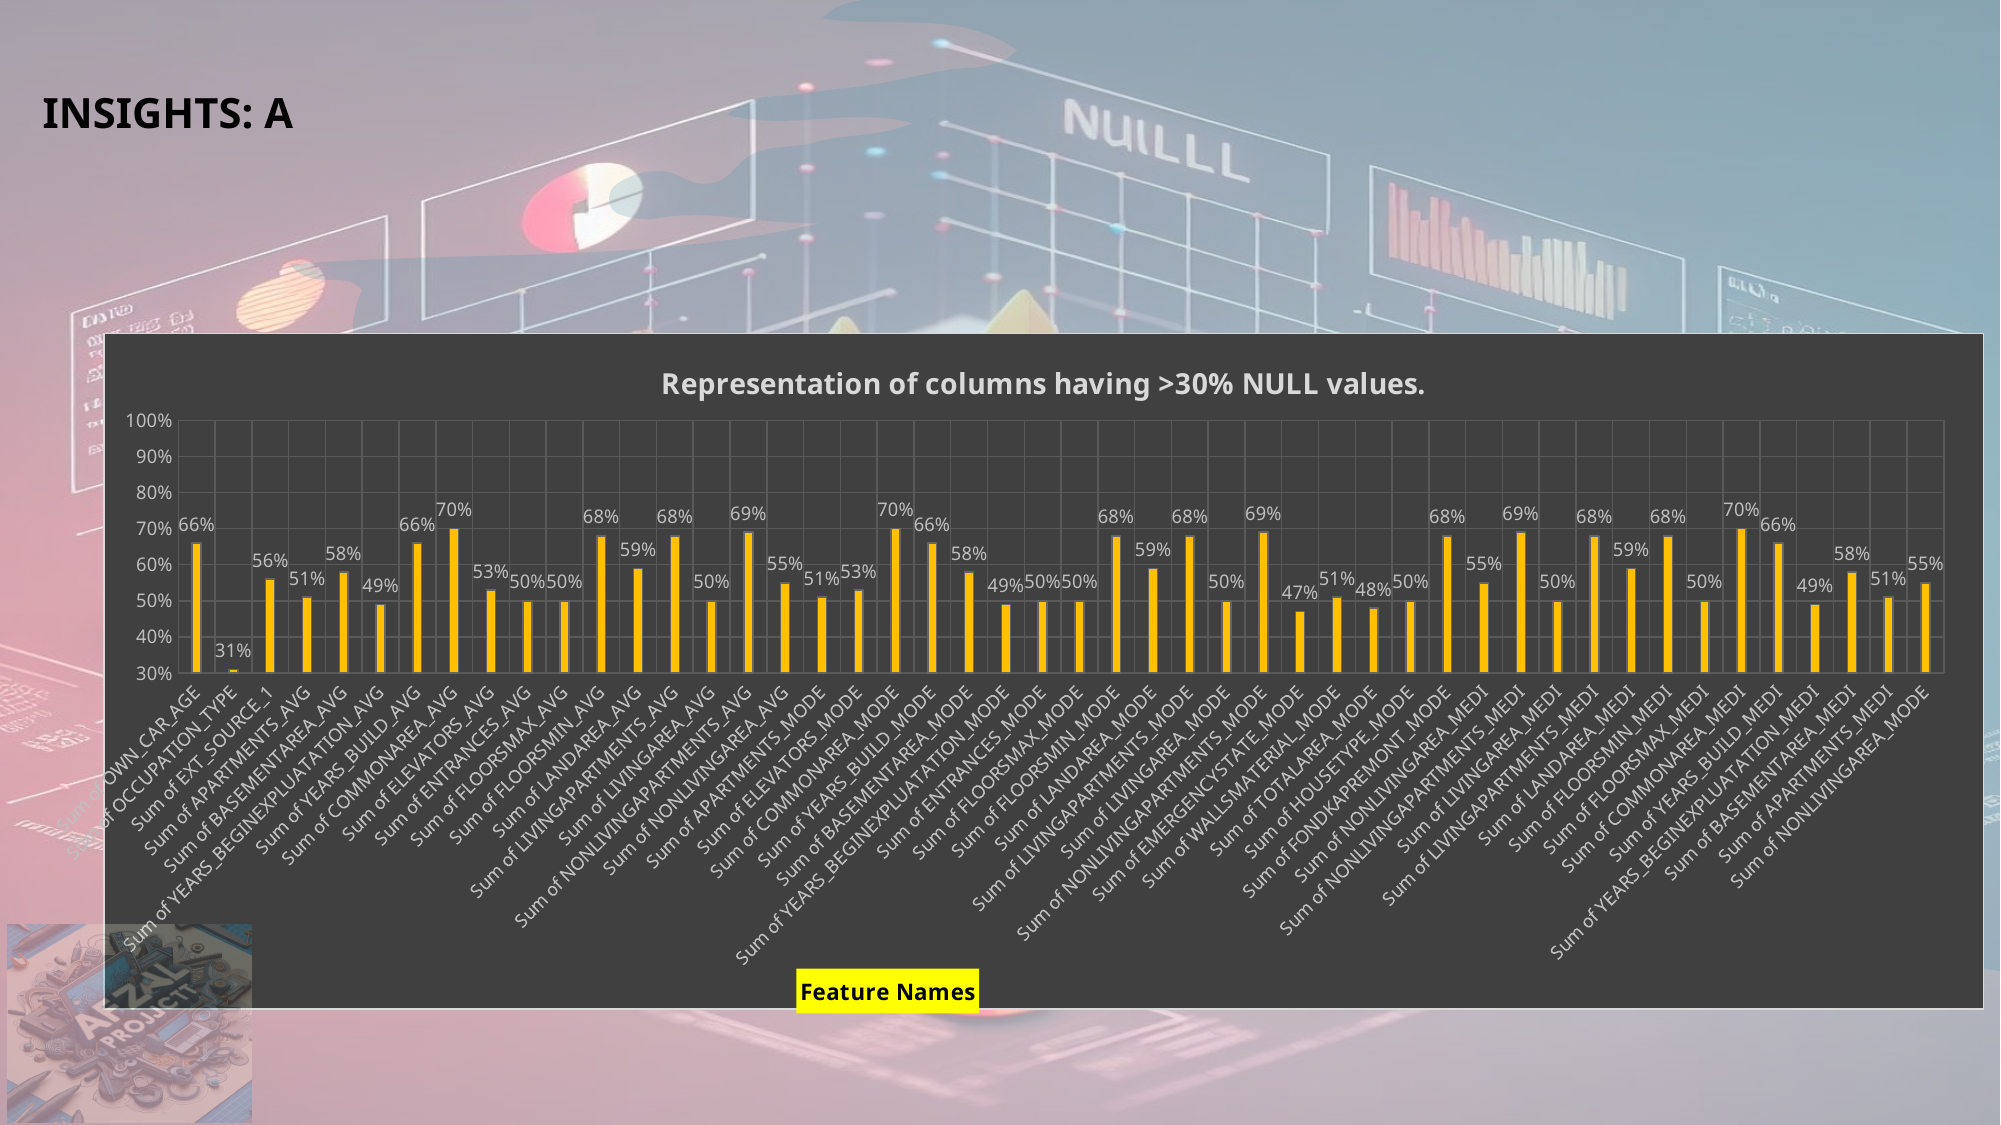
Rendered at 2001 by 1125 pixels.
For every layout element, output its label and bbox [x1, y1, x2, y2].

picture [0, 0, 2000, 1125]
chart [49, 332, 1985, 1014]
